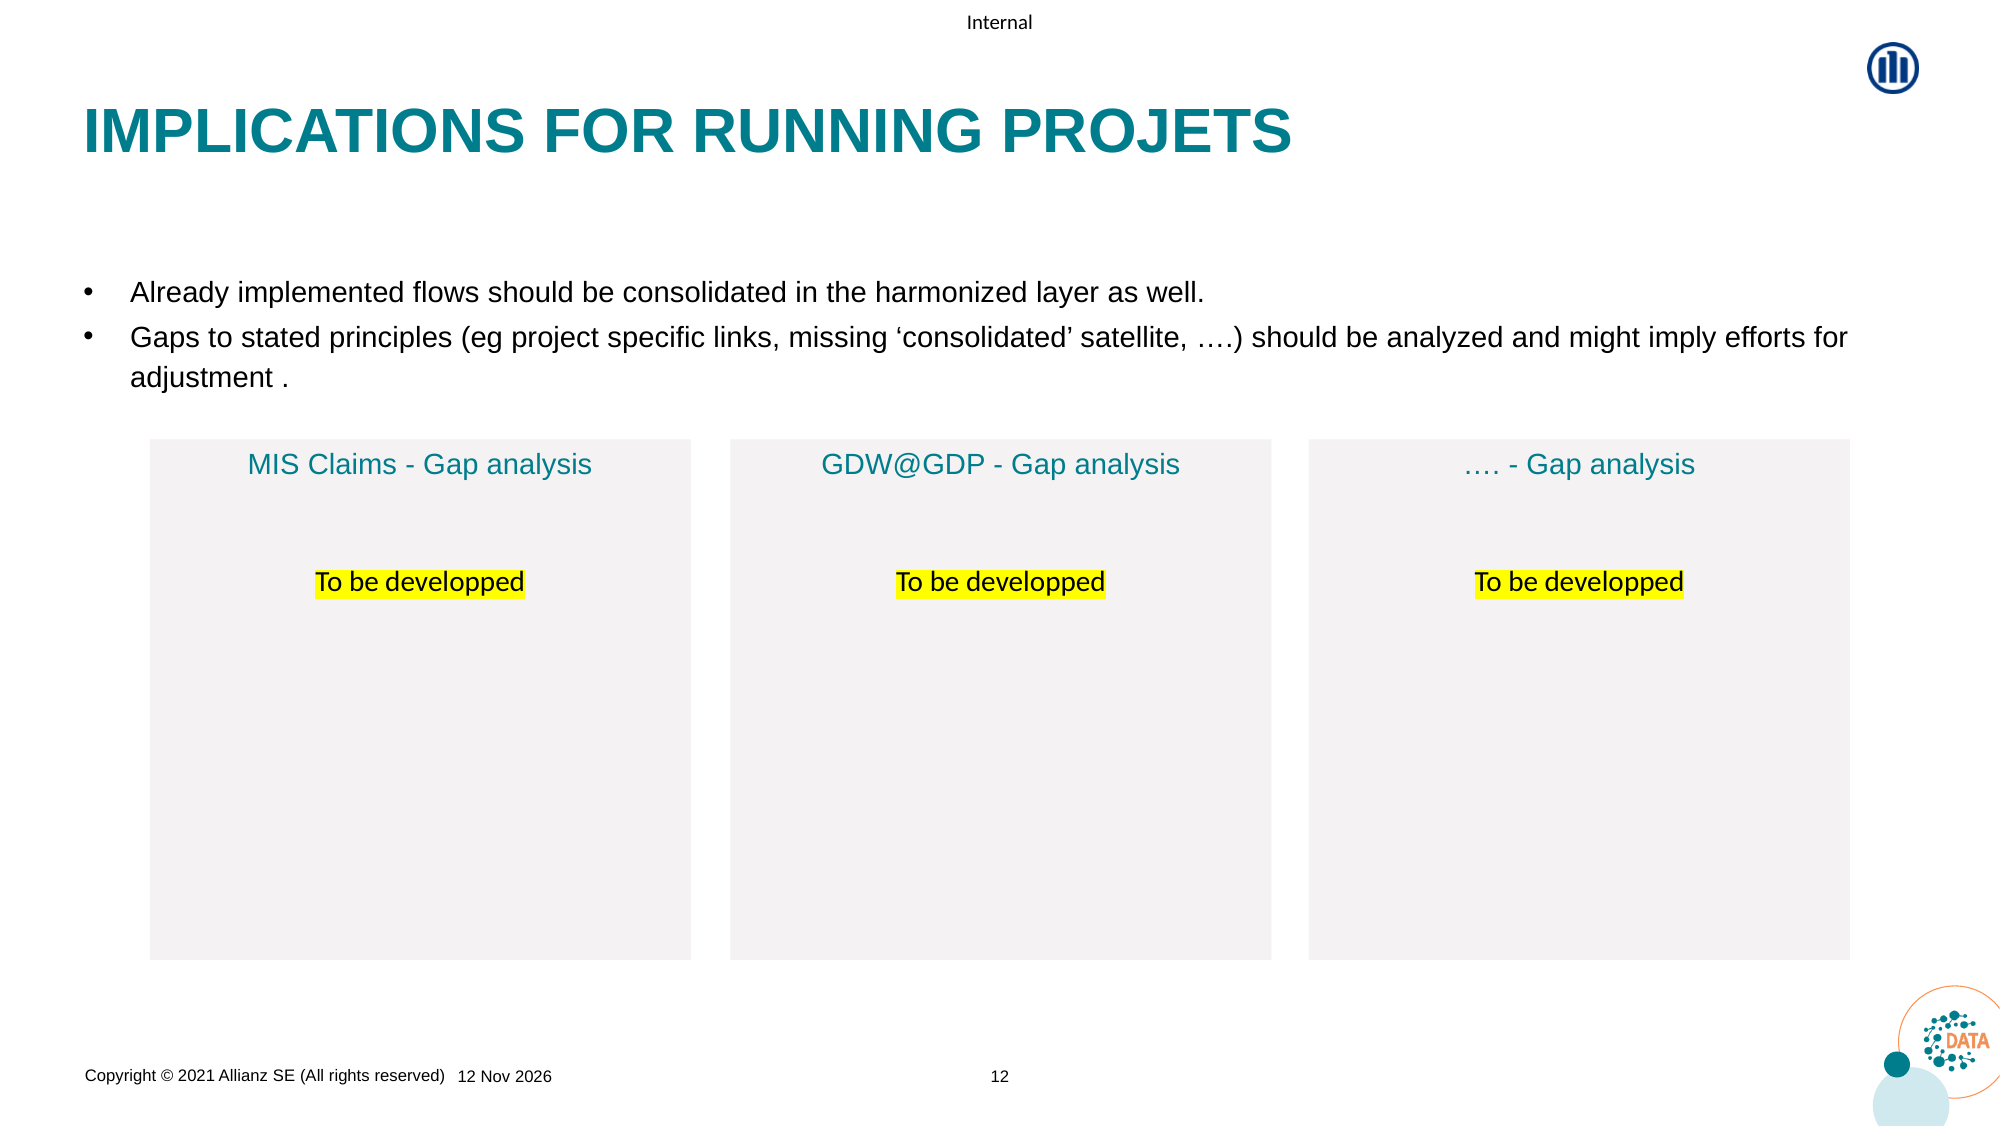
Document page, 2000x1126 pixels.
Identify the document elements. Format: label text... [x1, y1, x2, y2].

text_box MIS Claims - Gap analysis To be developped [149, 439, 691, 960]
picture [1867, 42, 1919, 94]
text_box …. - Gap analysis To be developped [1308, 439, 1850, 960]
title Implications for running projets [83, 84, 1835, 169]
picture [1911, 1002, 1998, 1082]
text_box GDW@GDP - Gap analysis To be developped [730, 439, 1272, 960]
list Already implemented flows should be consolidated in the harmonized layer as well. Gaps to stated principles (eg project specific links, missing ‘consolidated’ satellite, ….) should be analyzed and might imply efforts for adjustment . [83, 268, 1919, 1045]
